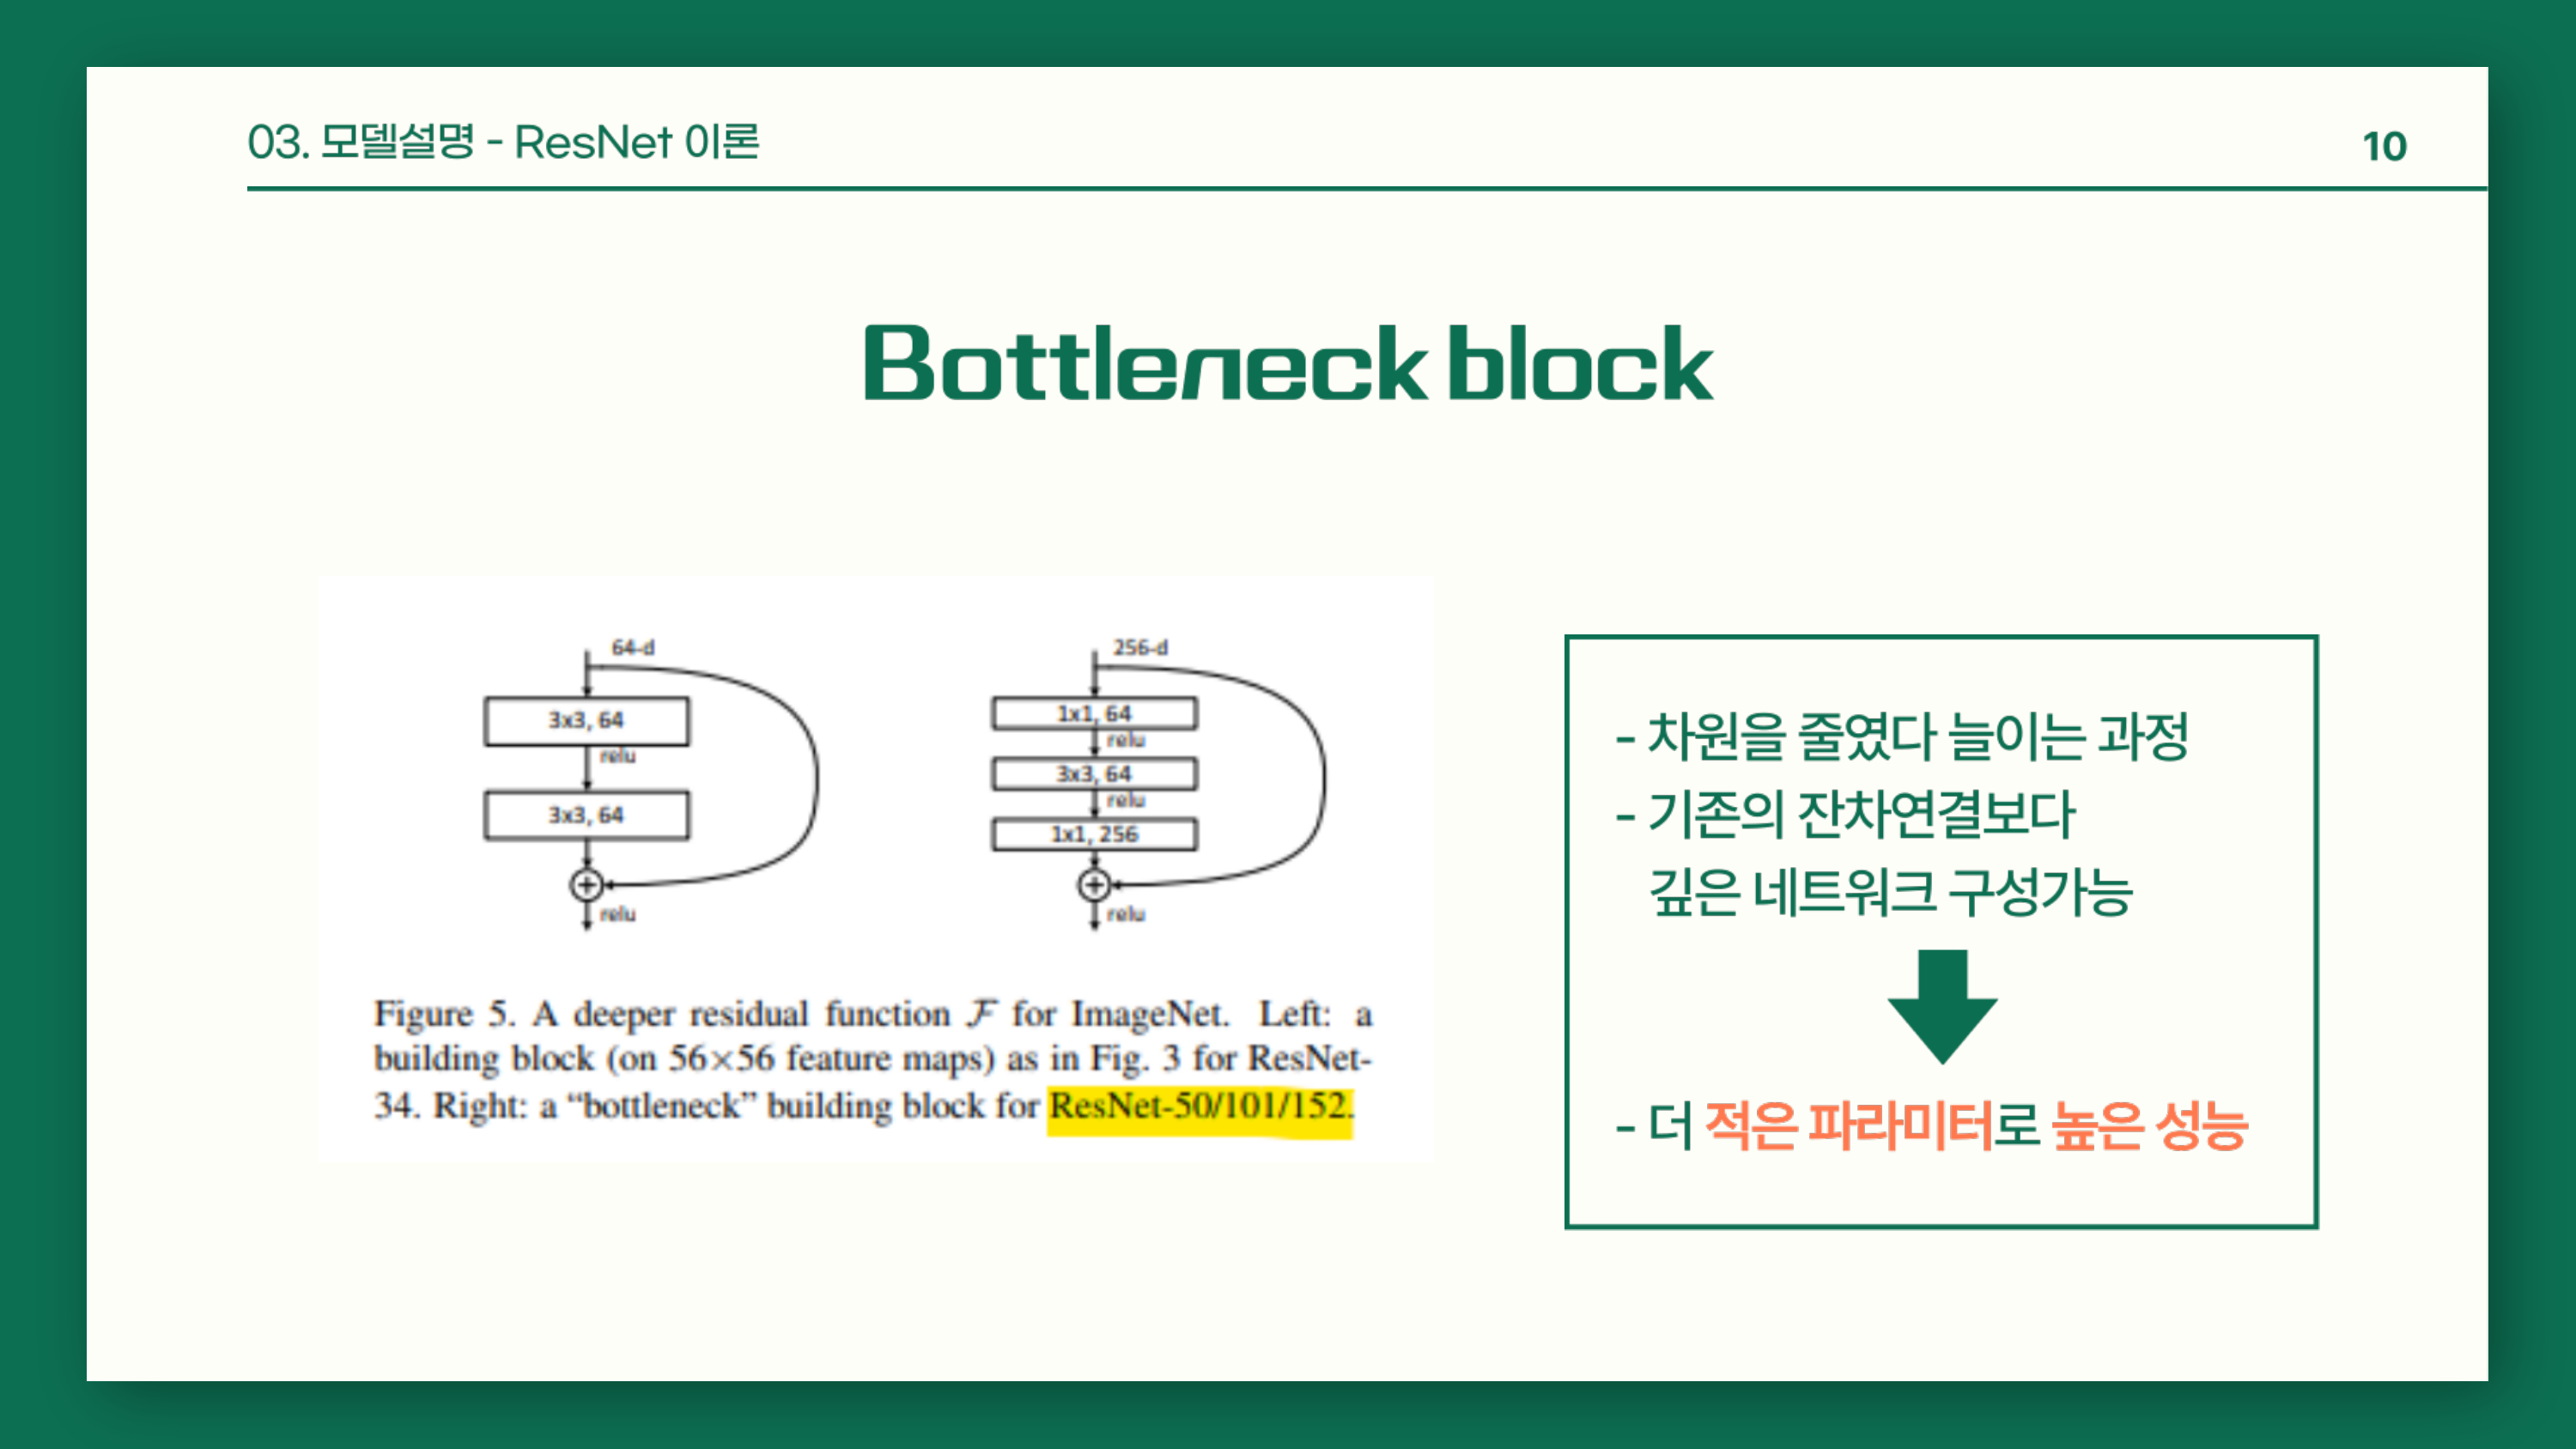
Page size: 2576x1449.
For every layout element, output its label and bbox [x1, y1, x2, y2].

picture [0, 0, 2576, 1449]
text_box [783, 185, 2489, 192]
text_box [87, 67, 2489, 1381]
text_box [1884, 951, 2001, 1064]
text_box [319, 576, 1434, 1163]
text_box [1564, 634, 2320, 1231]
